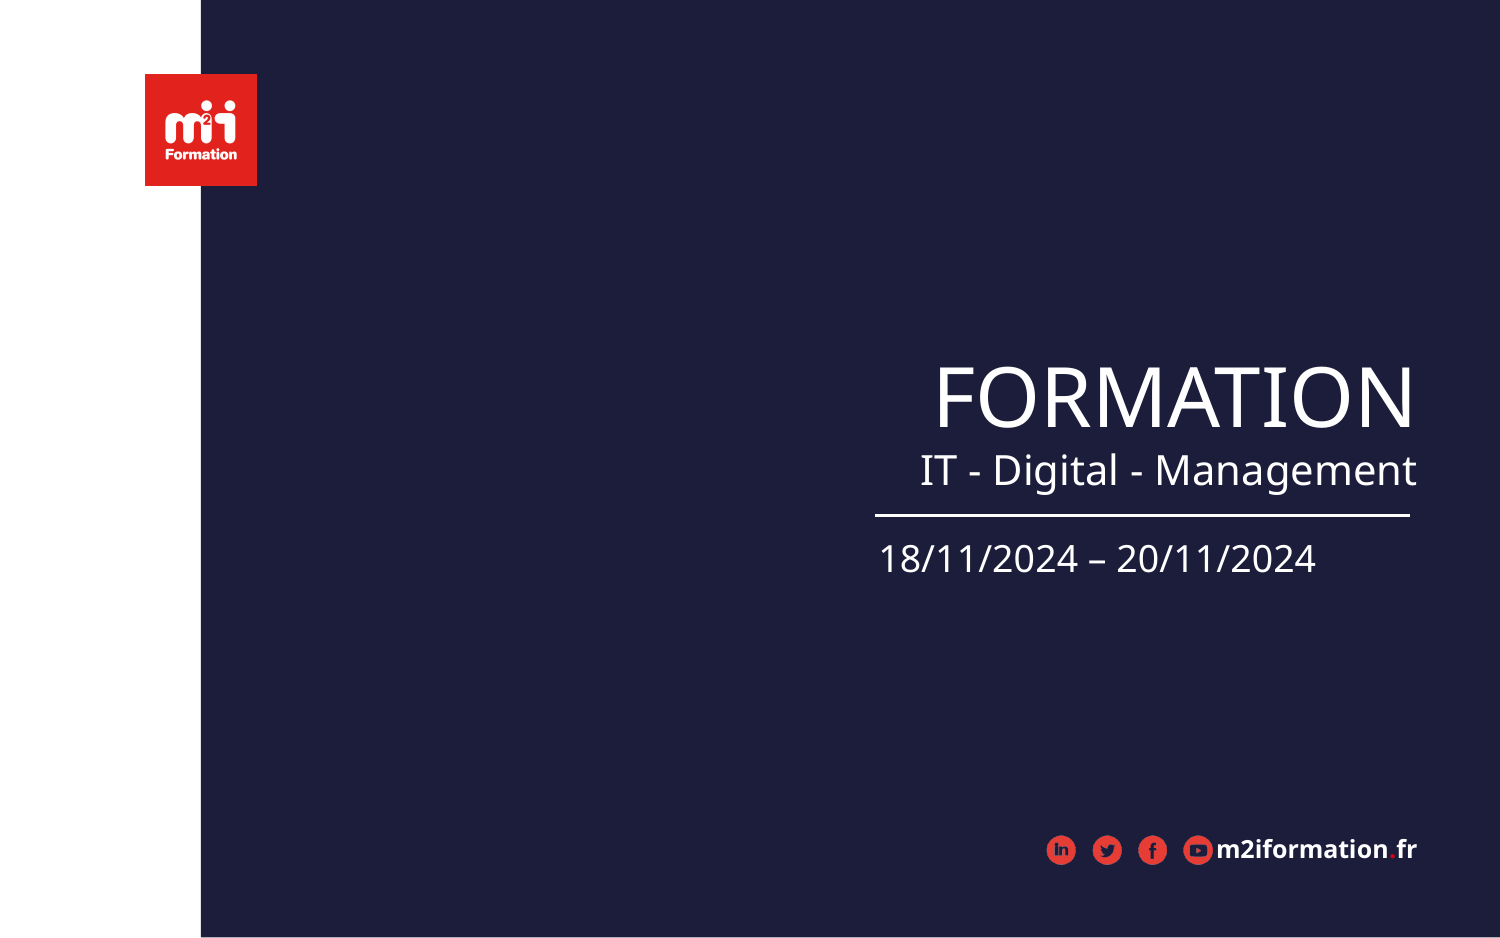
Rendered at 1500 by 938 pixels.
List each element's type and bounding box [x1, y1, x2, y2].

picture [1131, 827, 1175, 872]
picture [1085, 827, 1130, 872]
picture [1039, 827, 1084, 872]
picture [1176, 827, 1221, 872]
picture [145, 74, 257, 186]
